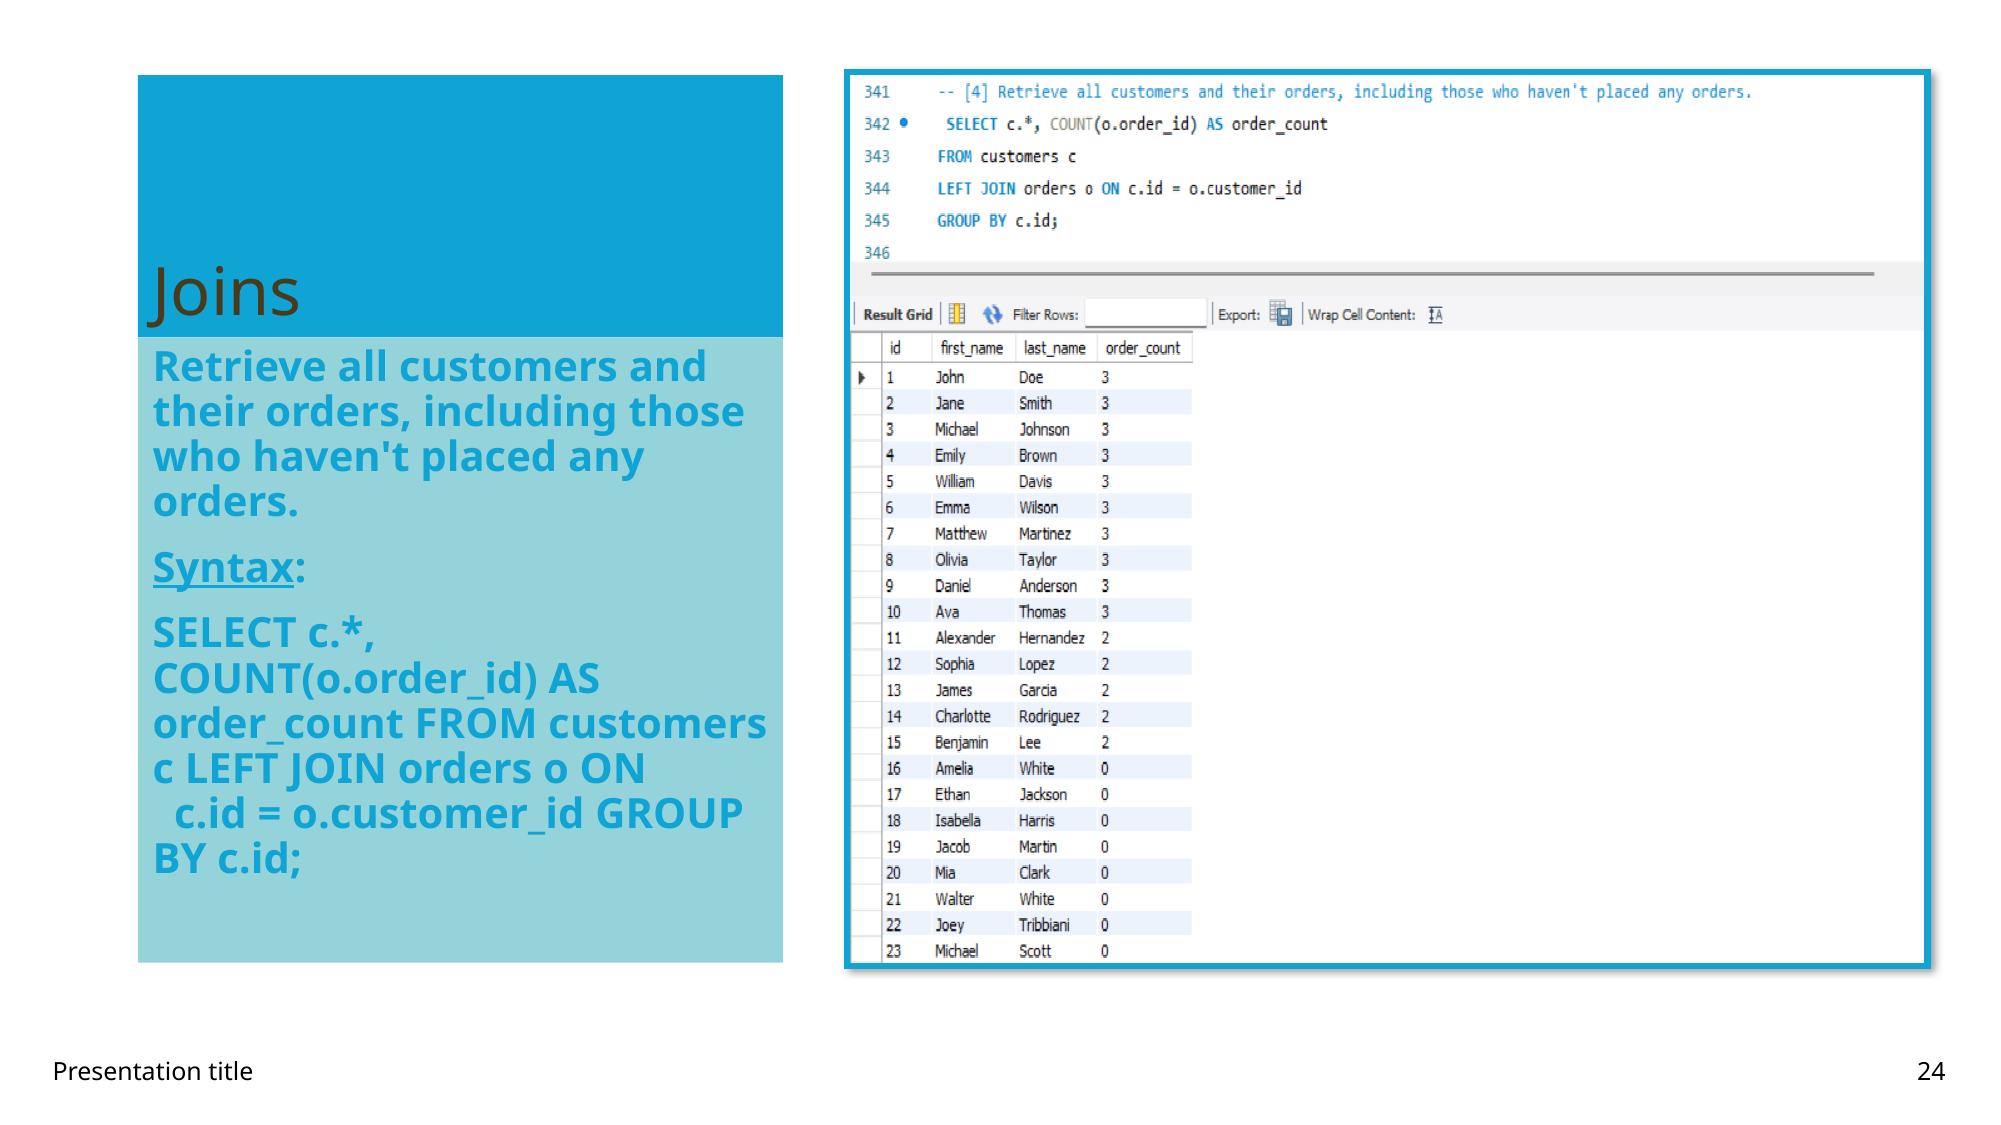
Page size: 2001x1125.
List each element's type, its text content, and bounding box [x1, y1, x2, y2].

slide_number 24 [1510, 1042, 1961, 1103]
footer Presentation title [37, 1042, 713, 1103]
title Joins [137, 75, 783, 337]
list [850, 74, 1925, 963]
list Retrieve all customers and their orders, including those who haven't placed any orders. Syntax: SELECT c.*, COUNT(o.order_id) AS order_count FROM customers c LEFT JOIN orders o ON c.id = o.customer_id GROUP BY c.id; [137, 337, 783, 963]
